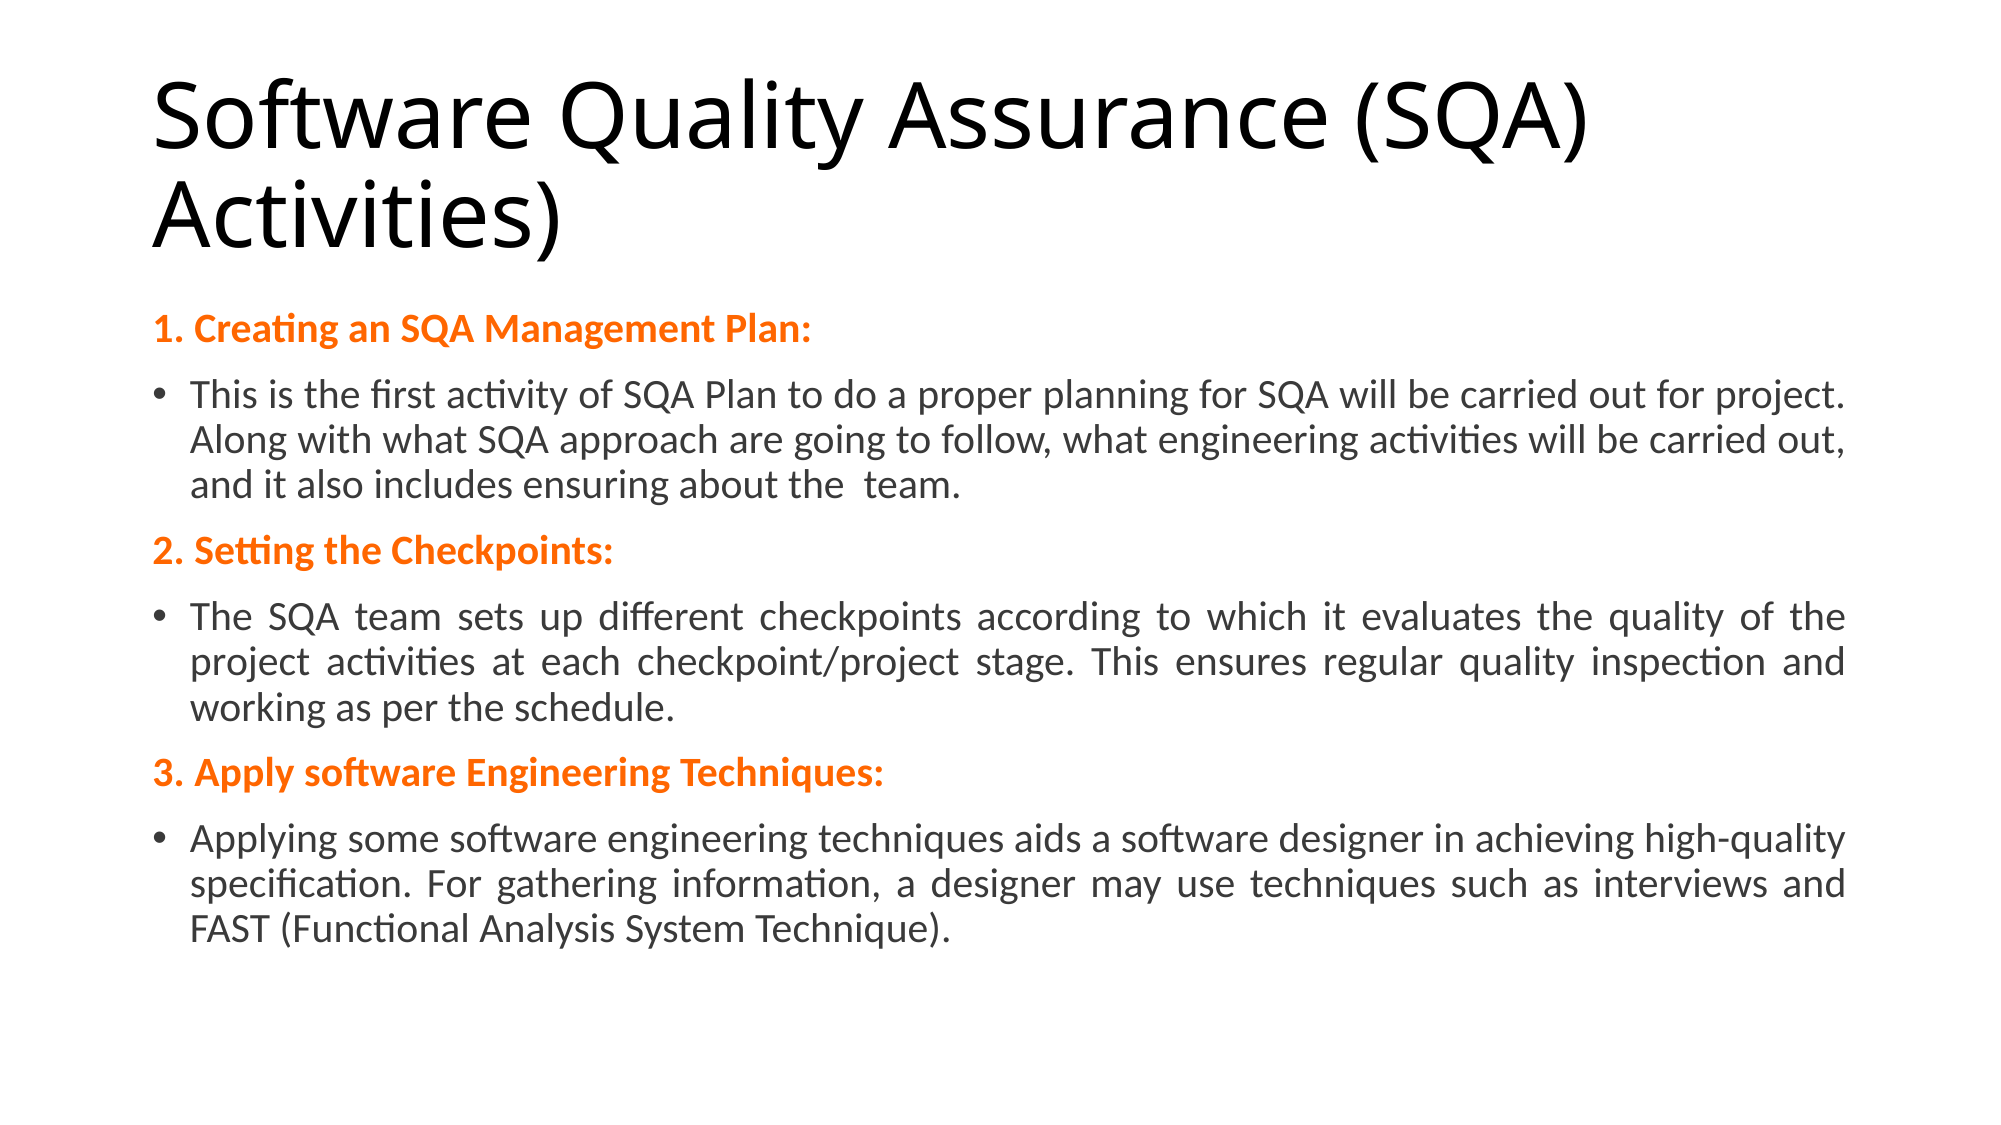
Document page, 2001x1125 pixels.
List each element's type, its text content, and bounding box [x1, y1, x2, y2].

title Software Quality Assurance (SQA) Activities) [137, 59, 1863, 278]
list 1. Creating an SQA Management Plan: This is the first activity of SQA Plan to do a proper planning for SQA will be carried out for project. Along with what SQA approach are going to follow, what engineering activities will be carried out, and it also includes ensuring about the team. 2. Setting the Checkpoints: The SQA team sets up different checkpoints according to which it evaluates the quality of the project activities at each checkpoint/project stage. This ensures regular quality inspection and working as per the schedule. 3. Apply software Engineering Techniques: Applying some software engineering techniques aids a software designer in achieving high-quality specification. For gathering information, a designer may use techniques such as interviews and FAST (Functional Analysis System Technique). [137, 299, 1863, 1014]
